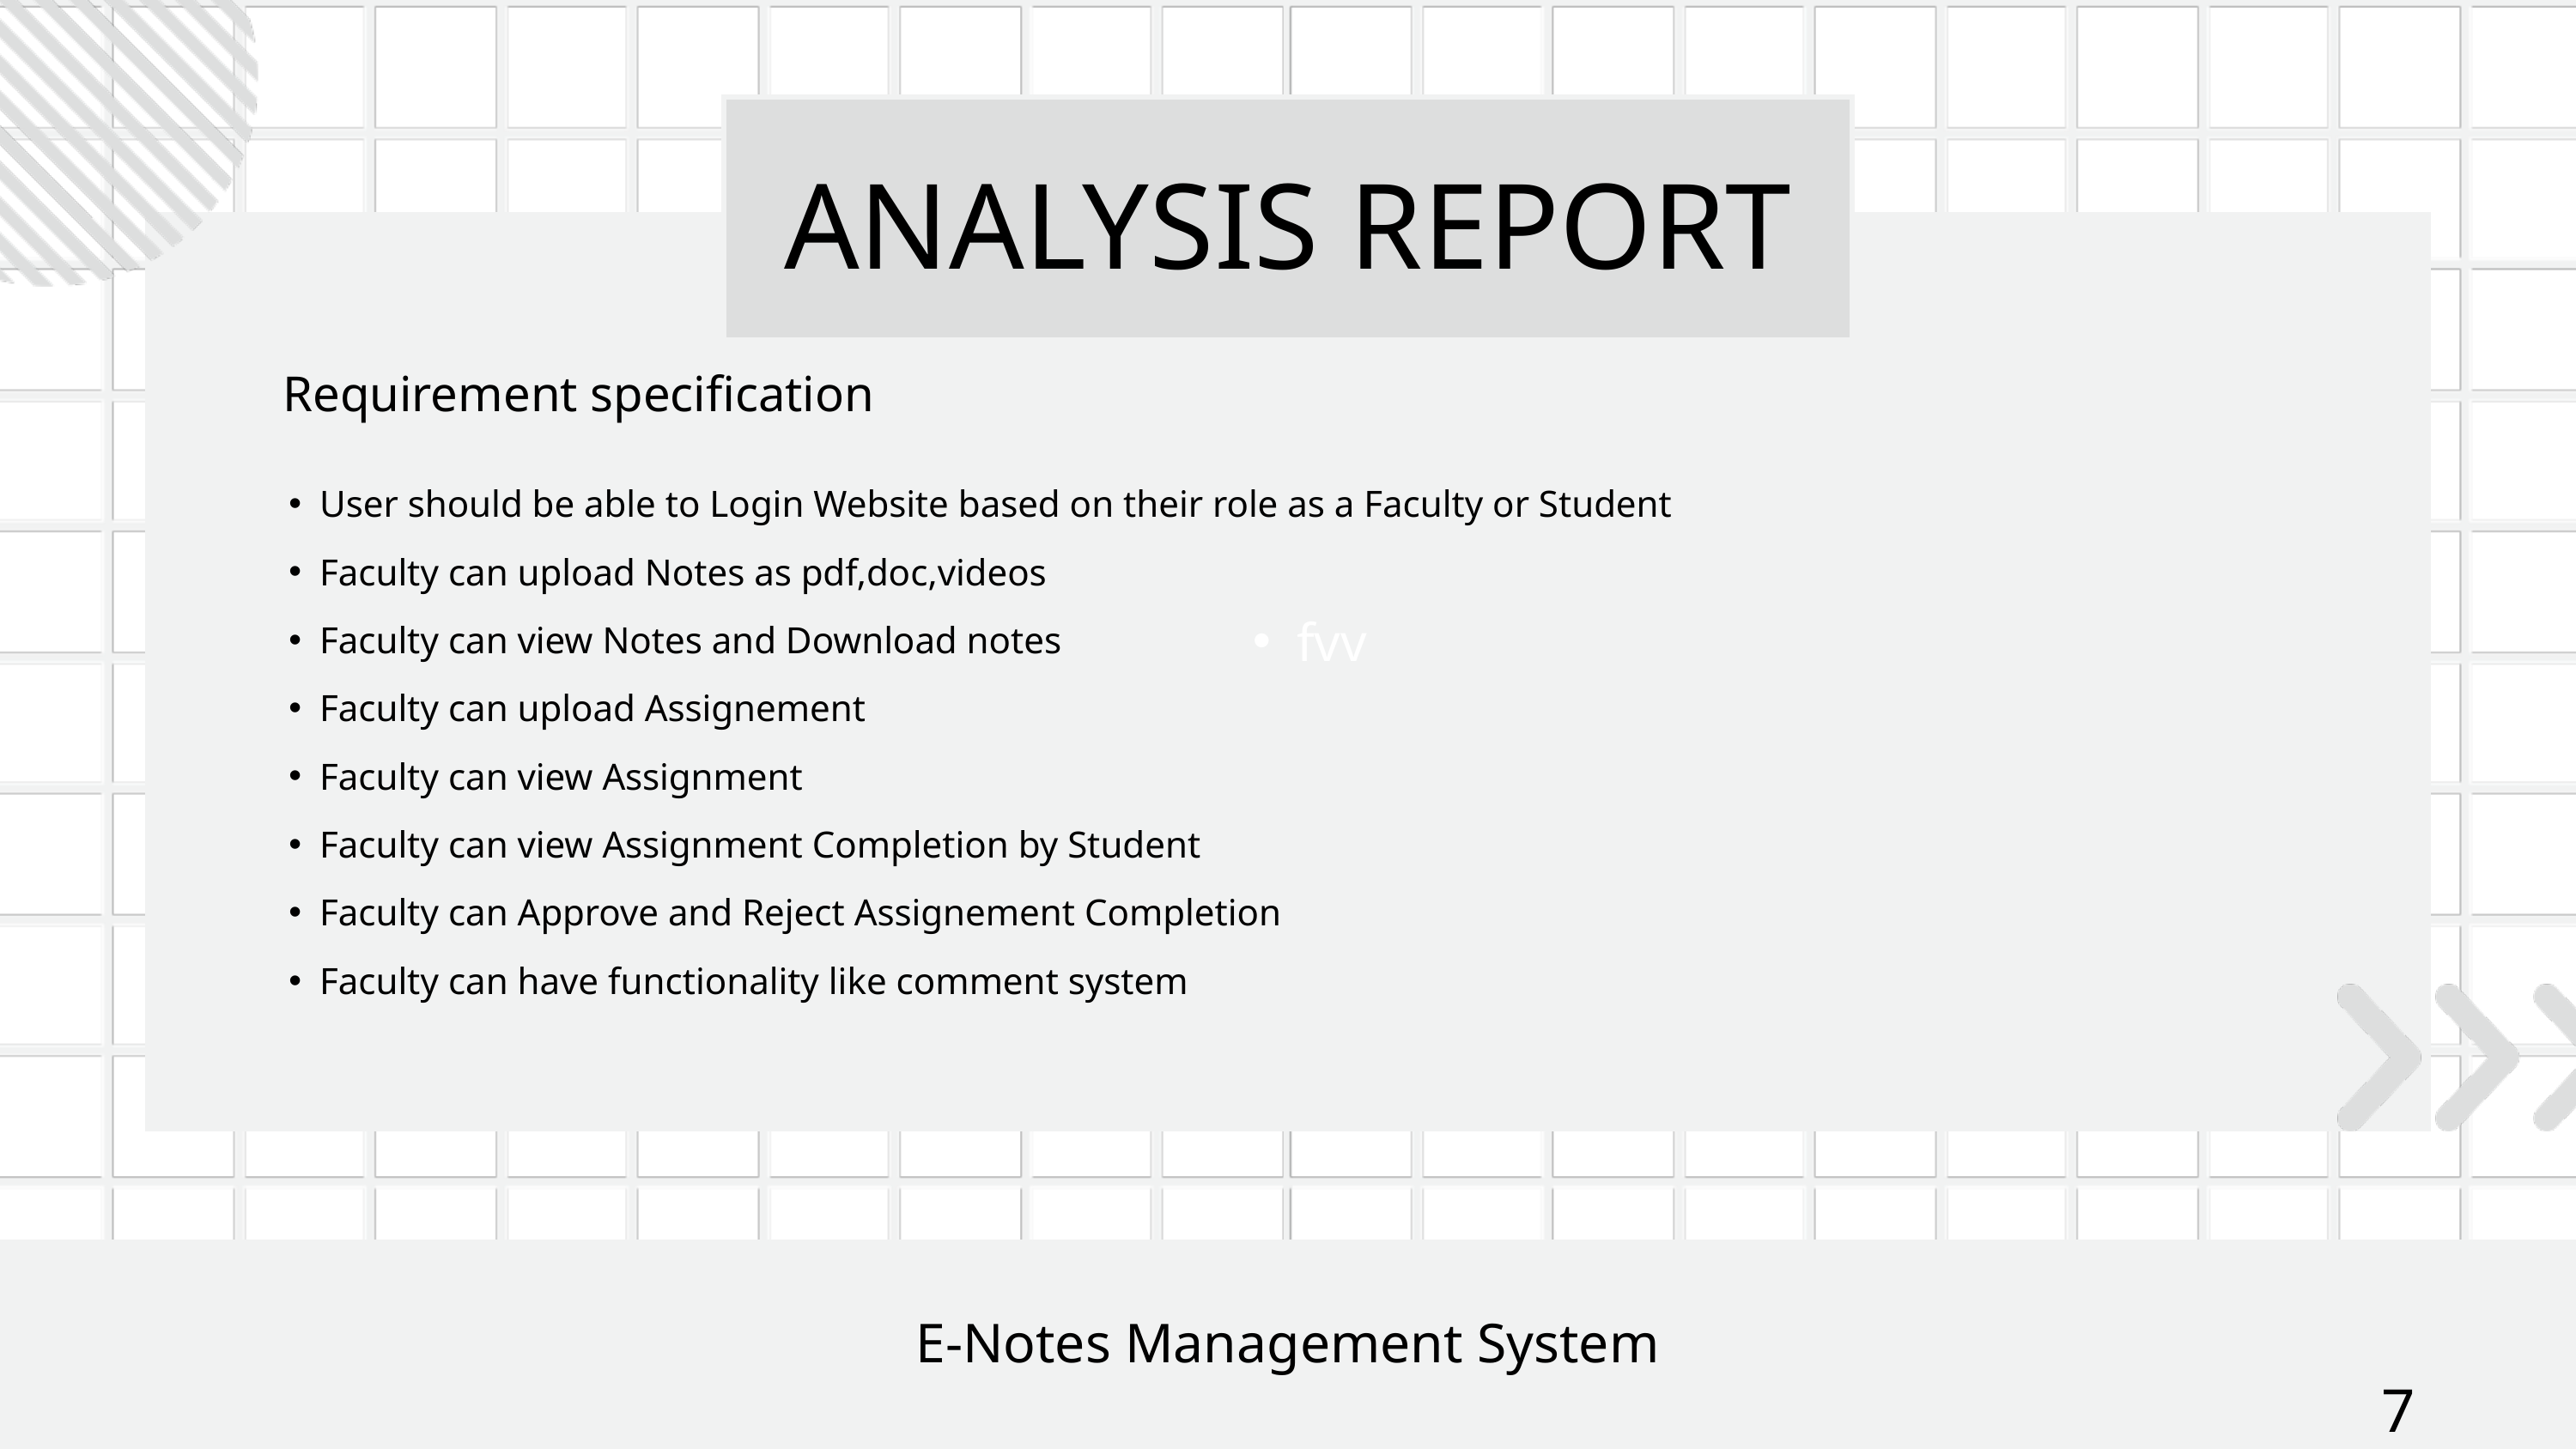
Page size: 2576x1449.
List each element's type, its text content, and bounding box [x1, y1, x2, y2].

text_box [144, 211, 2432, 1131]
table_cell - [140, 215, 150, 1141]
table_cell - [2427, 215, 2438, 1141]
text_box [0, 0, 2576, 1236]
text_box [0, 1239, 2576, 1449]
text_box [723, 96, 1853, 341]
